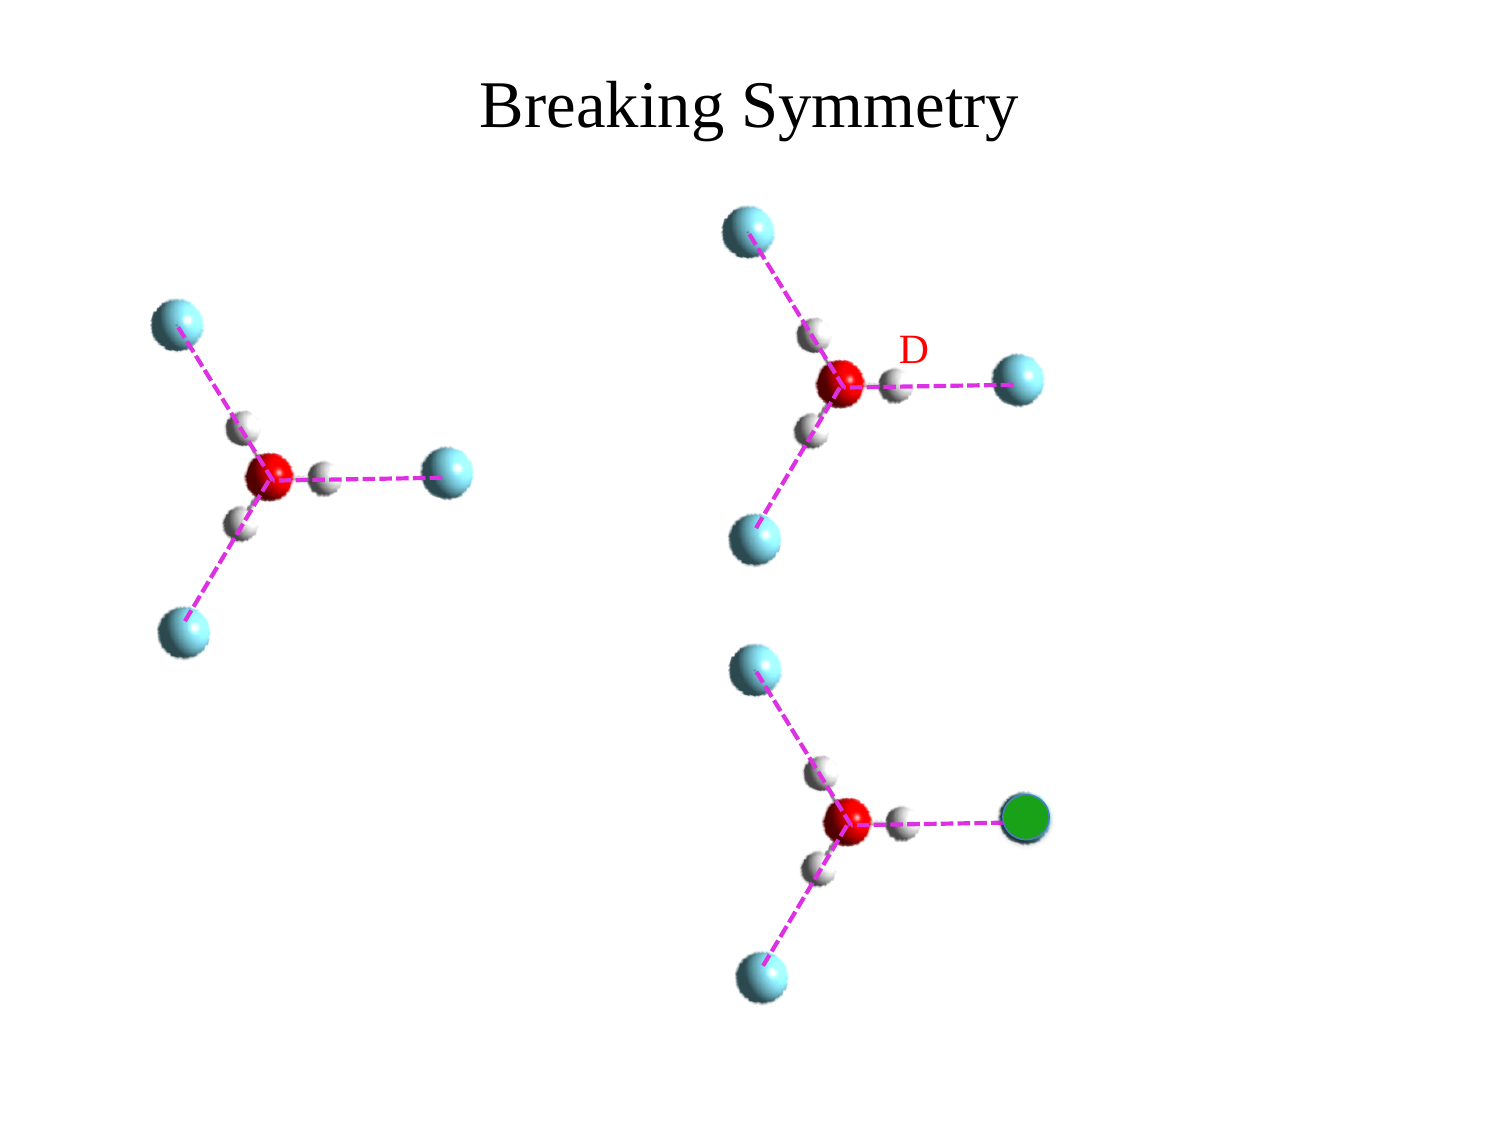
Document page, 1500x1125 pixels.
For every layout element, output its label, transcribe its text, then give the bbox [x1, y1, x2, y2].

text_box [71, 303, 460, 695]
title Breaking Symmetry [0, 7, 1500, 195]
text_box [642, 210, 1031, 602]
text_box [1042, 799, 1050, 835]
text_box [649, 648, 1038, 1040]
